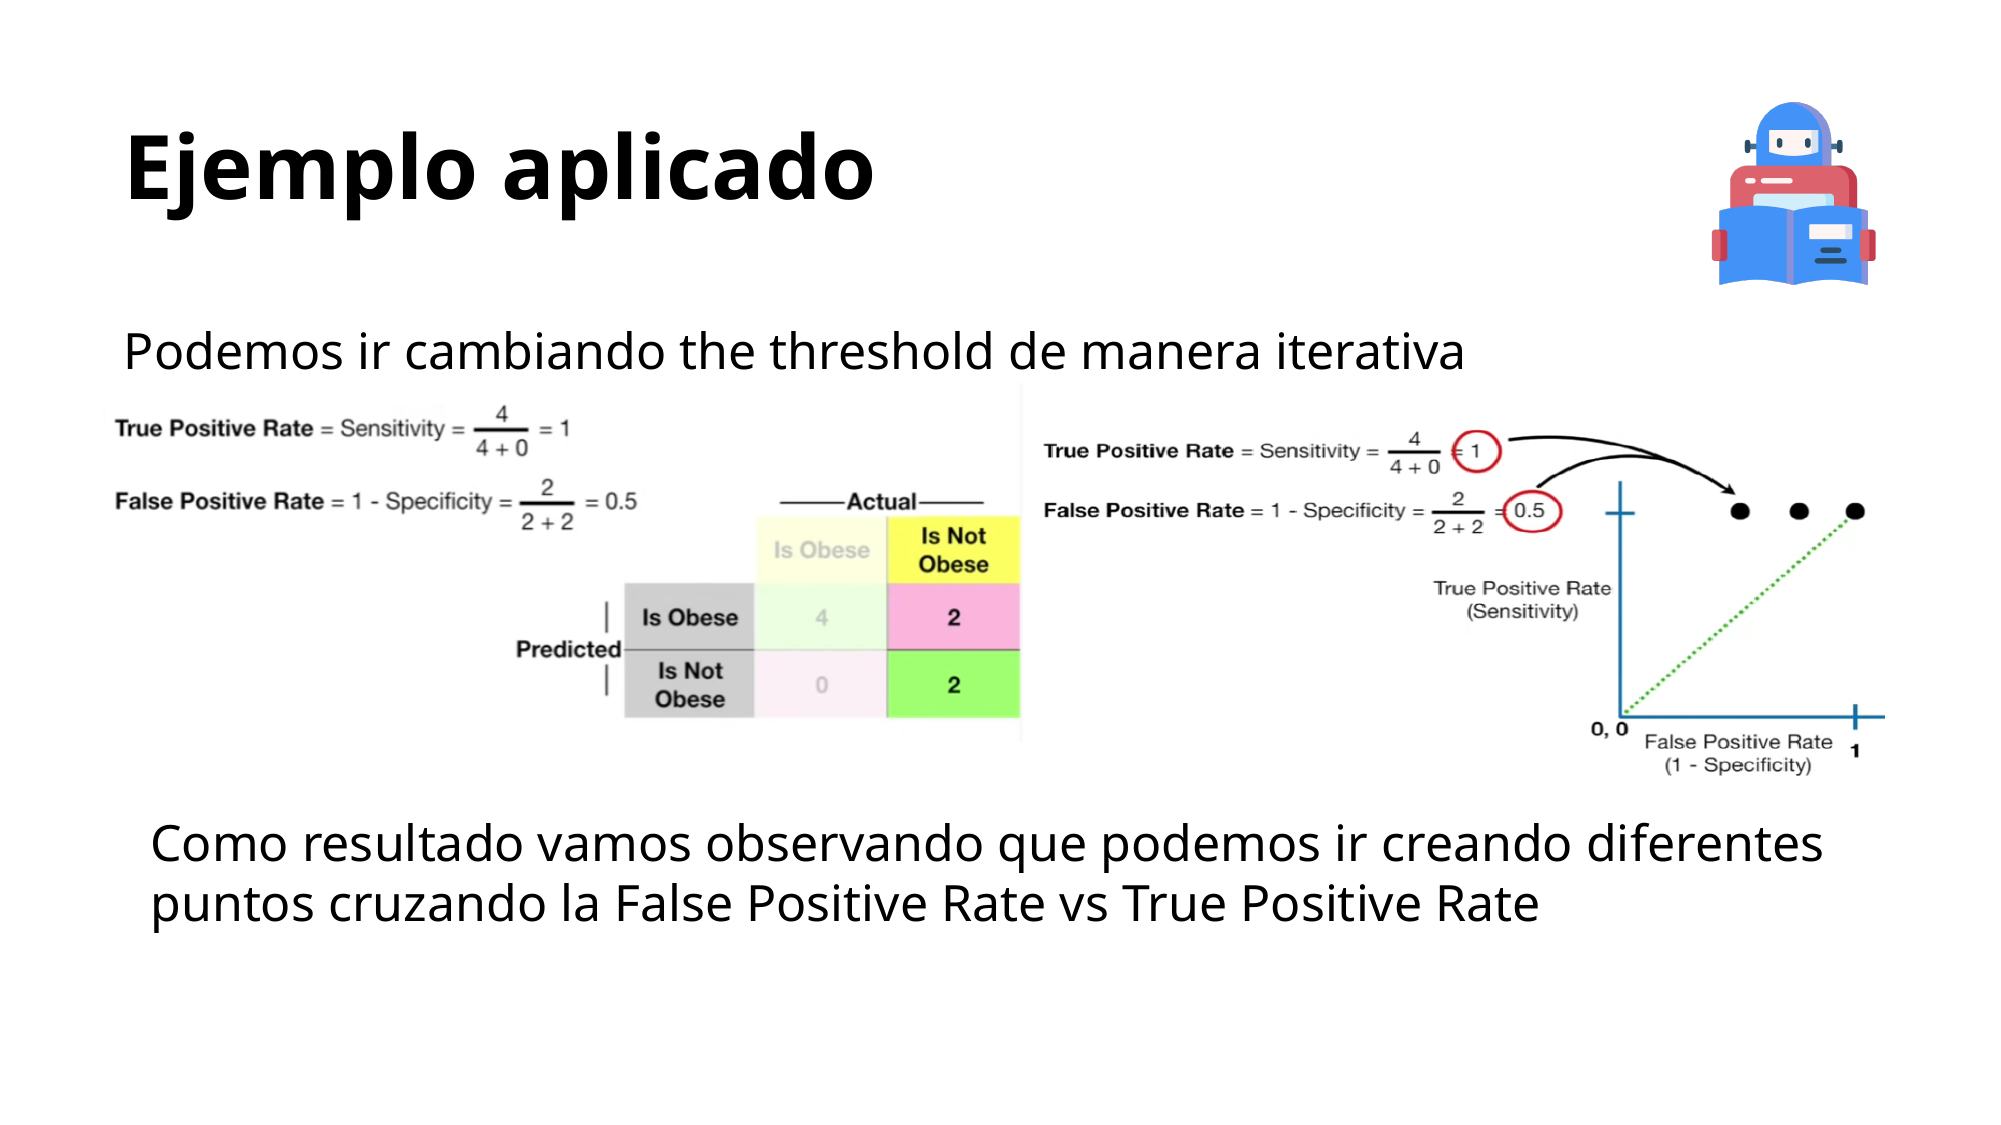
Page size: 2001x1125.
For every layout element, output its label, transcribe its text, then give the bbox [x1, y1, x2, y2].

text_box Como resultado vamos observando que podemos ir creando diferentes puntos cruzando la False Positive Rate vs True Positive Rate [130, 791, 1867, 952]
text_box Podemos ir cambiando the threshold de manera iterativa [103, 299, 1545, 400]
picture [1038, 402, 1885, 777]
text_box Ejemplo aplicado [103, 102, 1702, 239]
picture [1702, 102, 1885, 285]
picture [103, 383, 1023, 742]
